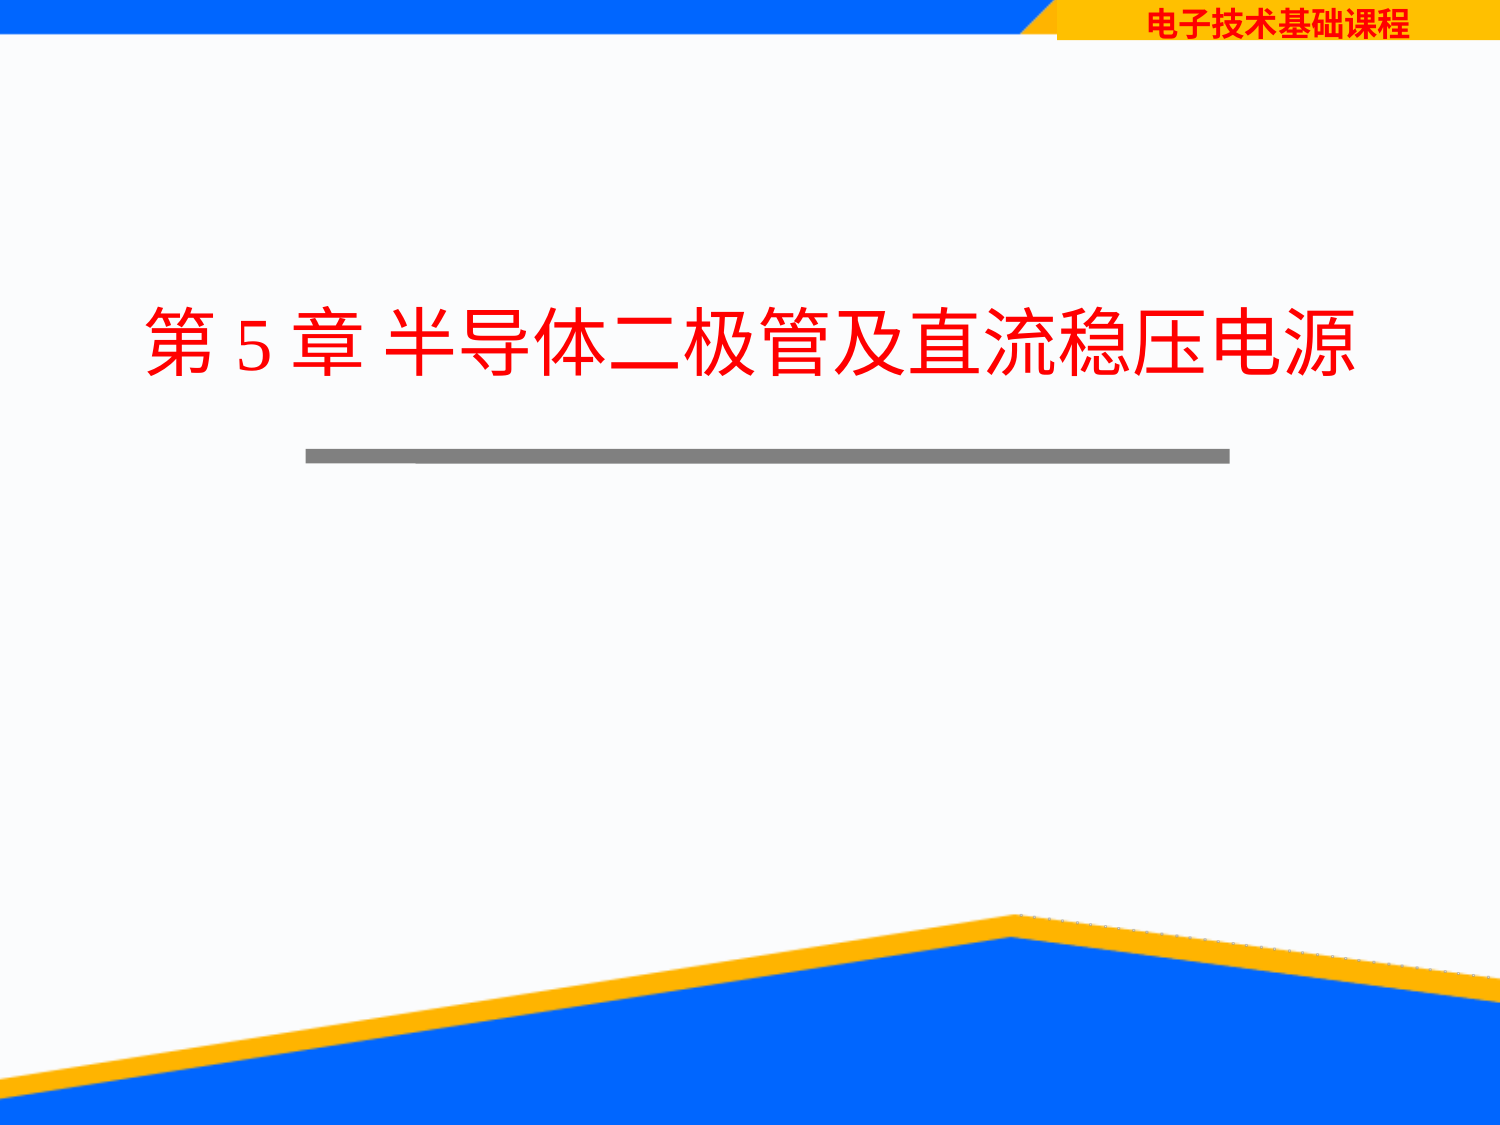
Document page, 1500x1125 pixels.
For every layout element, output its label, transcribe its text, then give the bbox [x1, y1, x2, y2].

picture [0, 0, 1500, 1125]
title 第5章 半导体二极管及直流稳压电源 [112, 220, 1388, 462]
